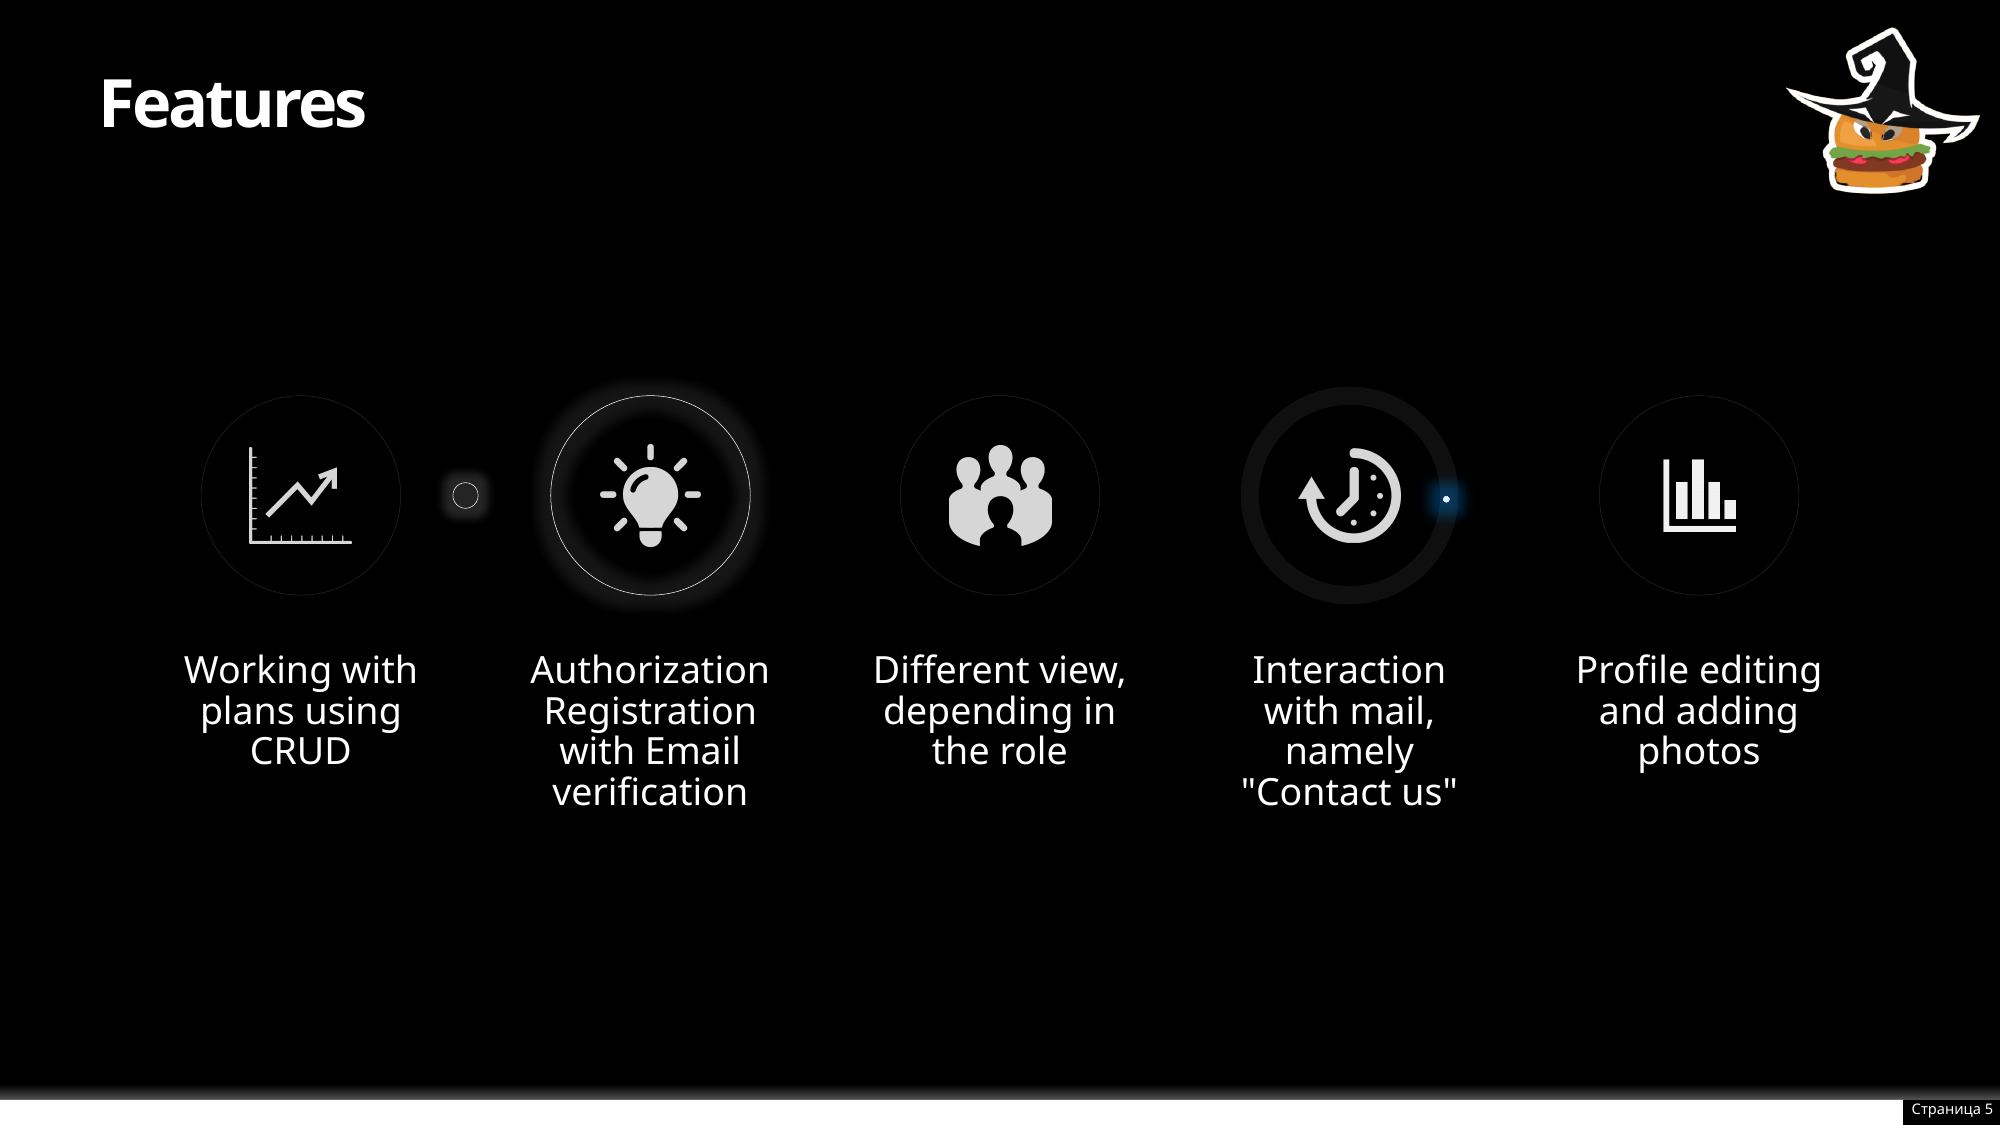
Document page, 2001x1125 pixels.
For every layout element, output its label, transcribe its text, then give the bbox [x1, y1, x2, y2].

picture [1784, 27, 1981, 195]
list Working with plans using CRUD [147, 651, 455, 748]
list Different view, depending in the role [867, 651, 1133, 781]
picture [1648, 444, 1751, 547]
picture [600, 444, 701, 547]
list Interaction with mail, namely "Contact us" [1216, 651, 1483, 711]
text_box [1752, 14, 1988, 117]
list Authorization Registration with Email verification [517, 651, 784, 830]
title Features [98, 70, 1735, 142]
picture [249, 447, 352, 544]
list Profile editing and adding photos [1566, 651, 1832, 711]
slide_number Страница 5 [1903, 1096, 1994, 1123]
picture [1298, 444, 1401, 547]
picture [949, 445, 1052, 546]
